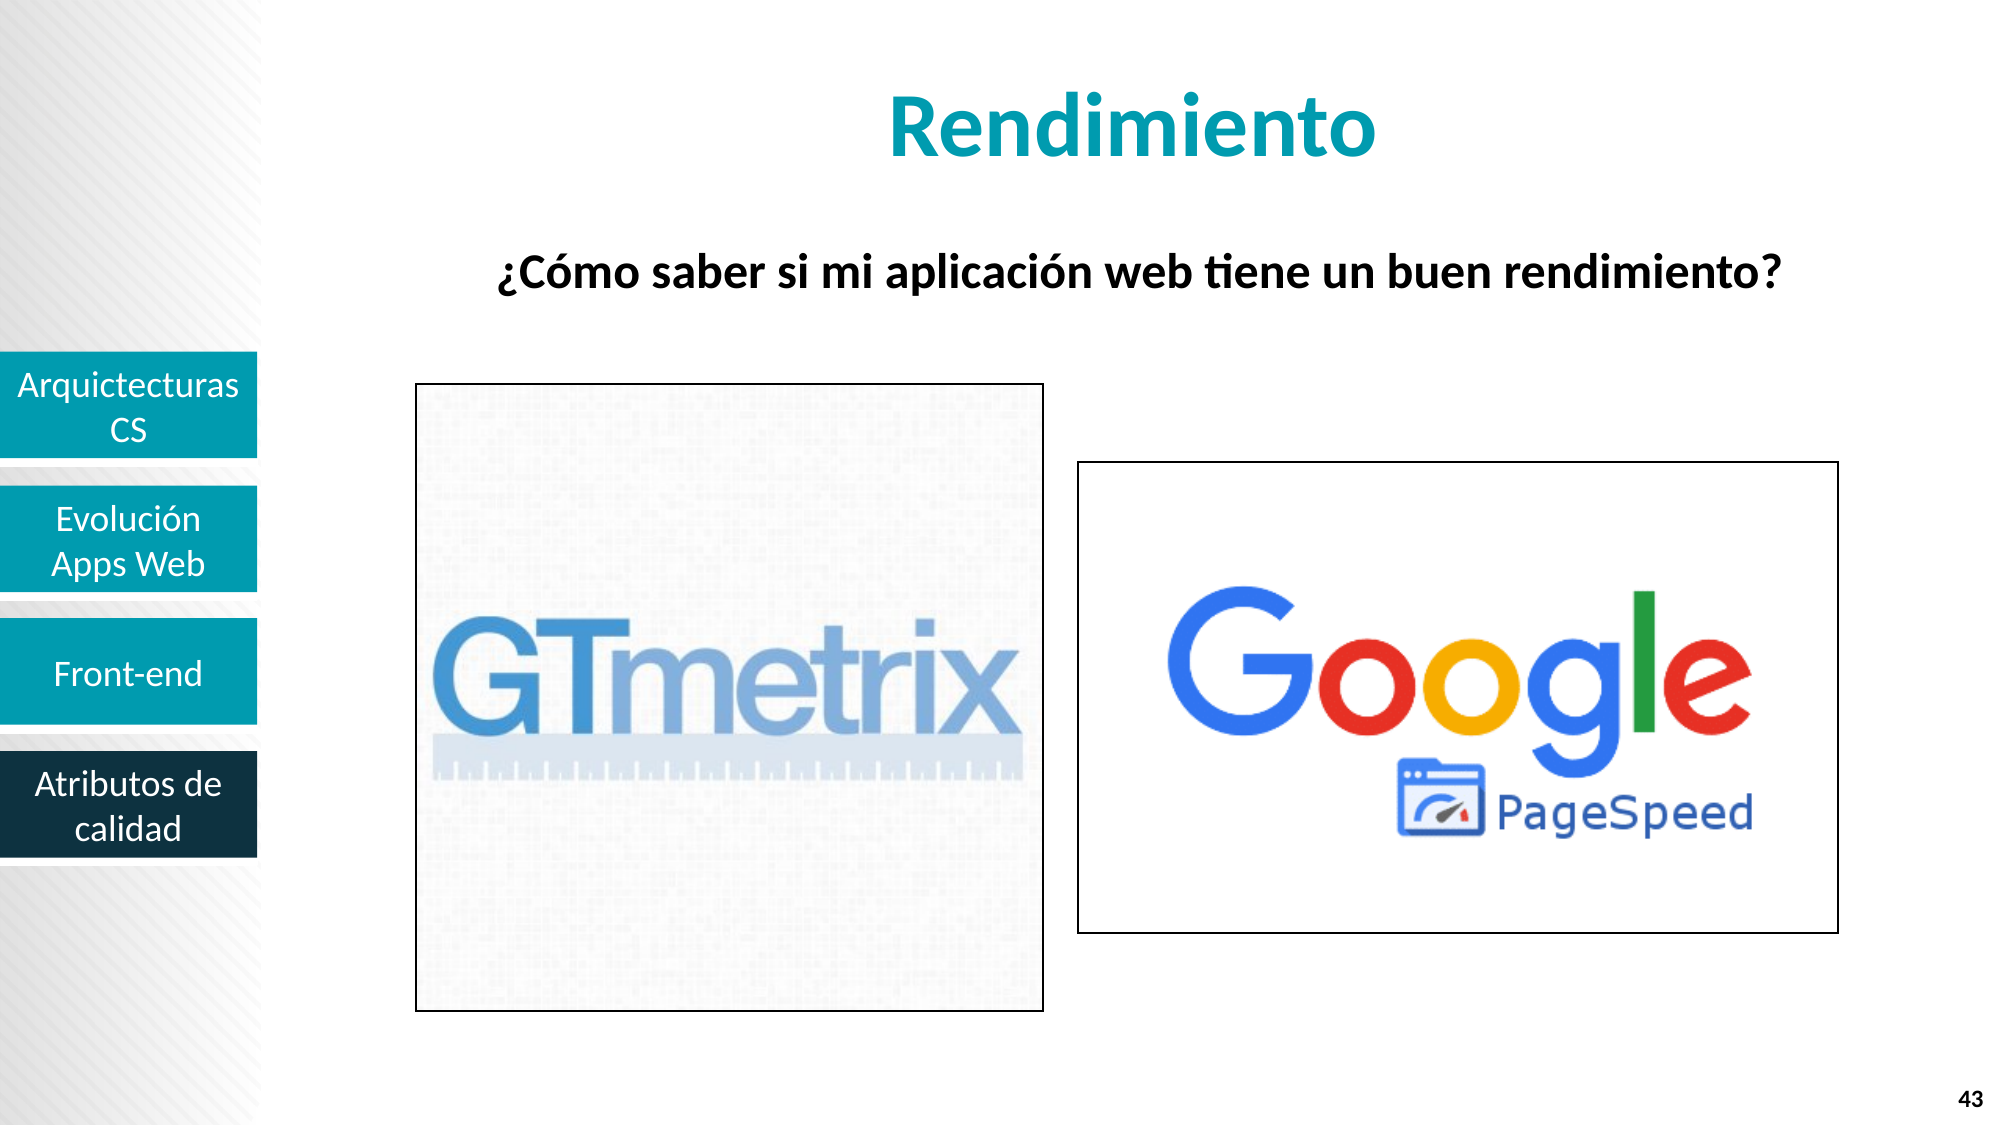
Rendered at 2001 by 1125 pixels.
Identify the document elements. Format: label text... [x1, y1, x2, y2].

picture [416, 385, 1042, 1011]
picture [1079, 463, 1838, 933]
slide_number 43 [1921, 1072, 2000, 1124]
list ¿Cómo saber si mi aplicación web tiene un buen rendimiento? [340, 231, 1927, 997]
title Rendimiento [340, 36, 1927, 204]
